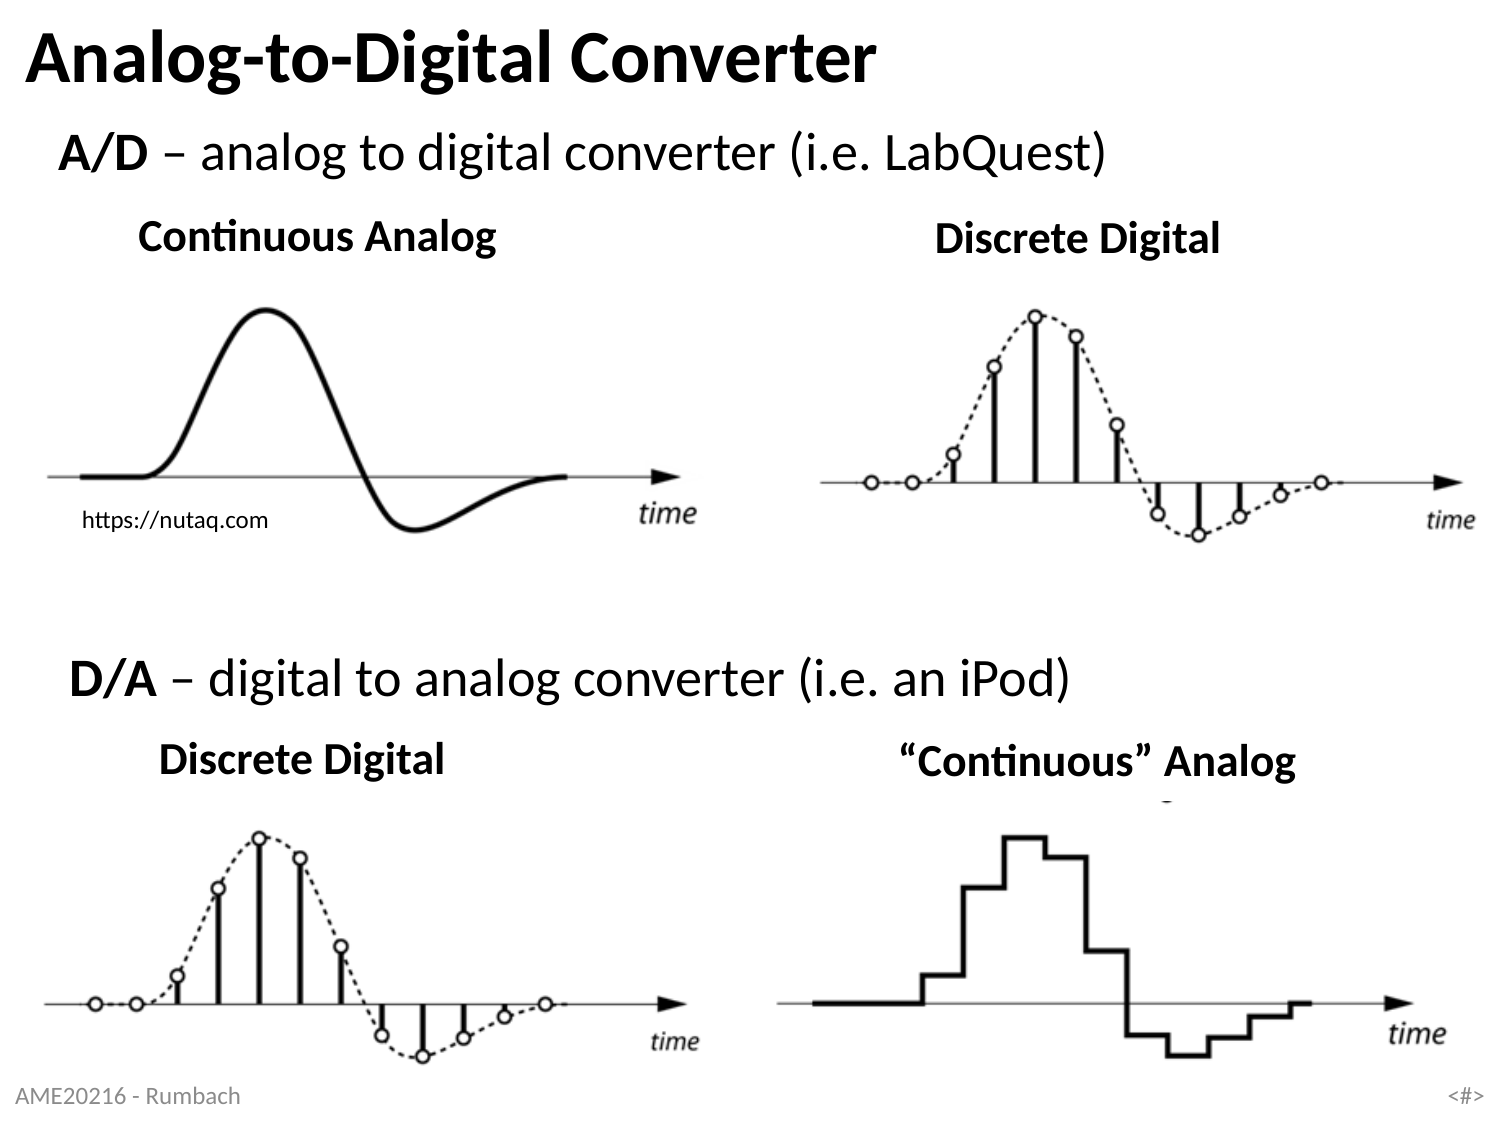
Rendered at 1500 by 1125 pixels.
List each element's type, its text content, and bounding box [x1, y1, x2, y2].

text_box Analog-to-Digital Converter [10, 0, 895, 105]
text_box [0, 108, 1500, 556]
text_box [0, 635, 1469, 1078]
footer AME20216 - Rumbach [0, 1084, 475, 1125]
slide_number <#> [1149, 1064, 1500, 1125]
